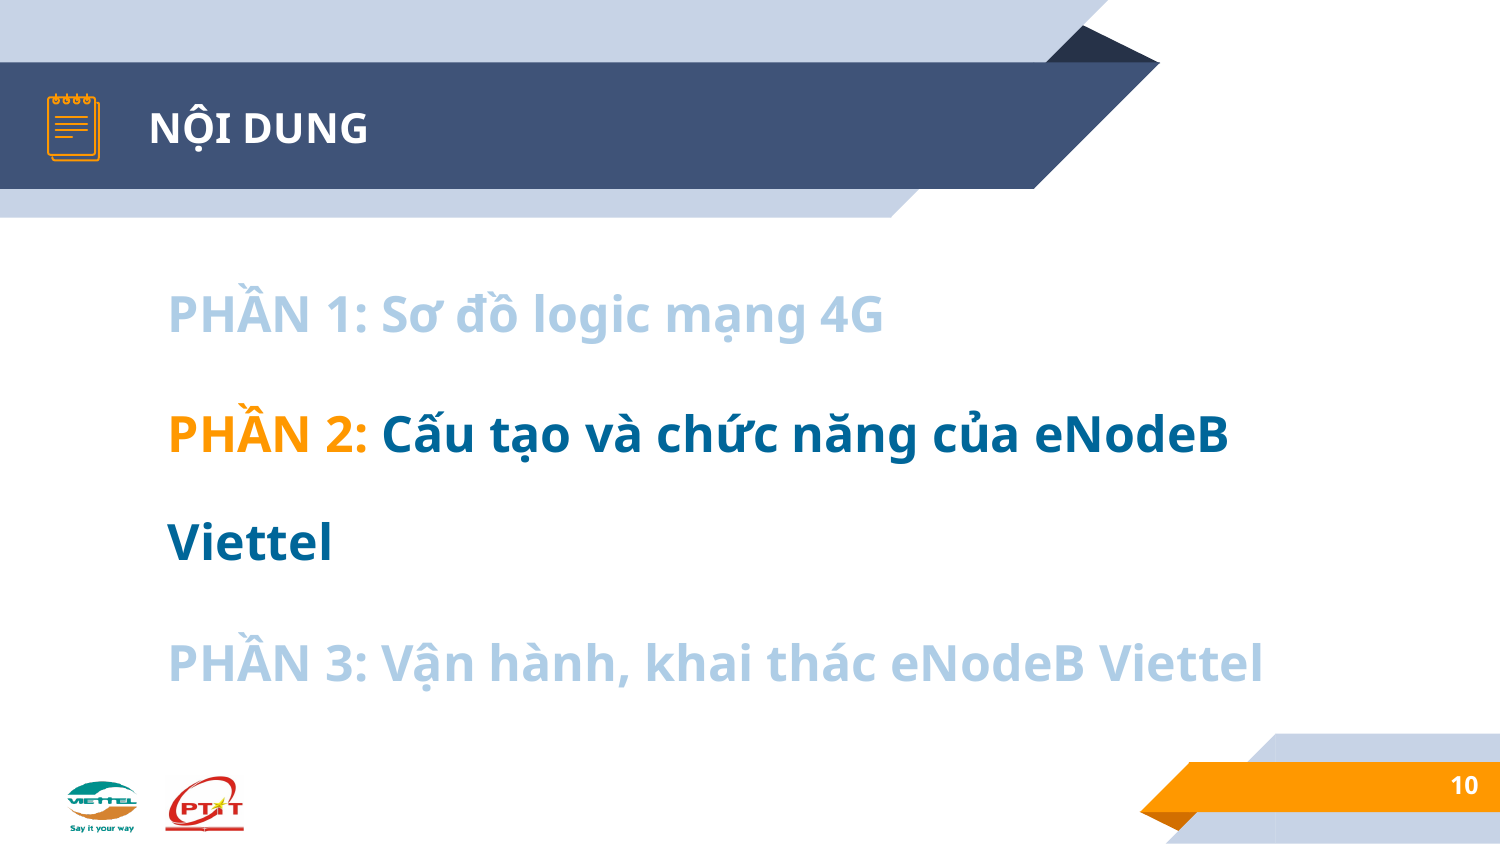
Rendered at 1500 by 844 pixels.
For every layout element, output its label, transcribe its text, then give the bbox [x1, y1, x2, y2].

slide_number 10 [1249, 760, 1494, 813]
picture [63, 776, 142, 836]
list PHẦN 1: Sơ đồ logic mạng 4G PHẦN 2: Cấu tạo và chức năng của eNodeB Viettel PHẦN 3: Vận hành, khai thác eNodeB Viettel [152, 219, 1402, 639]
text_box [47, 93, 100, 161]
picture [165, 775, 244, 832]
title NỘI DUNG [133, 64, 997, 190]
